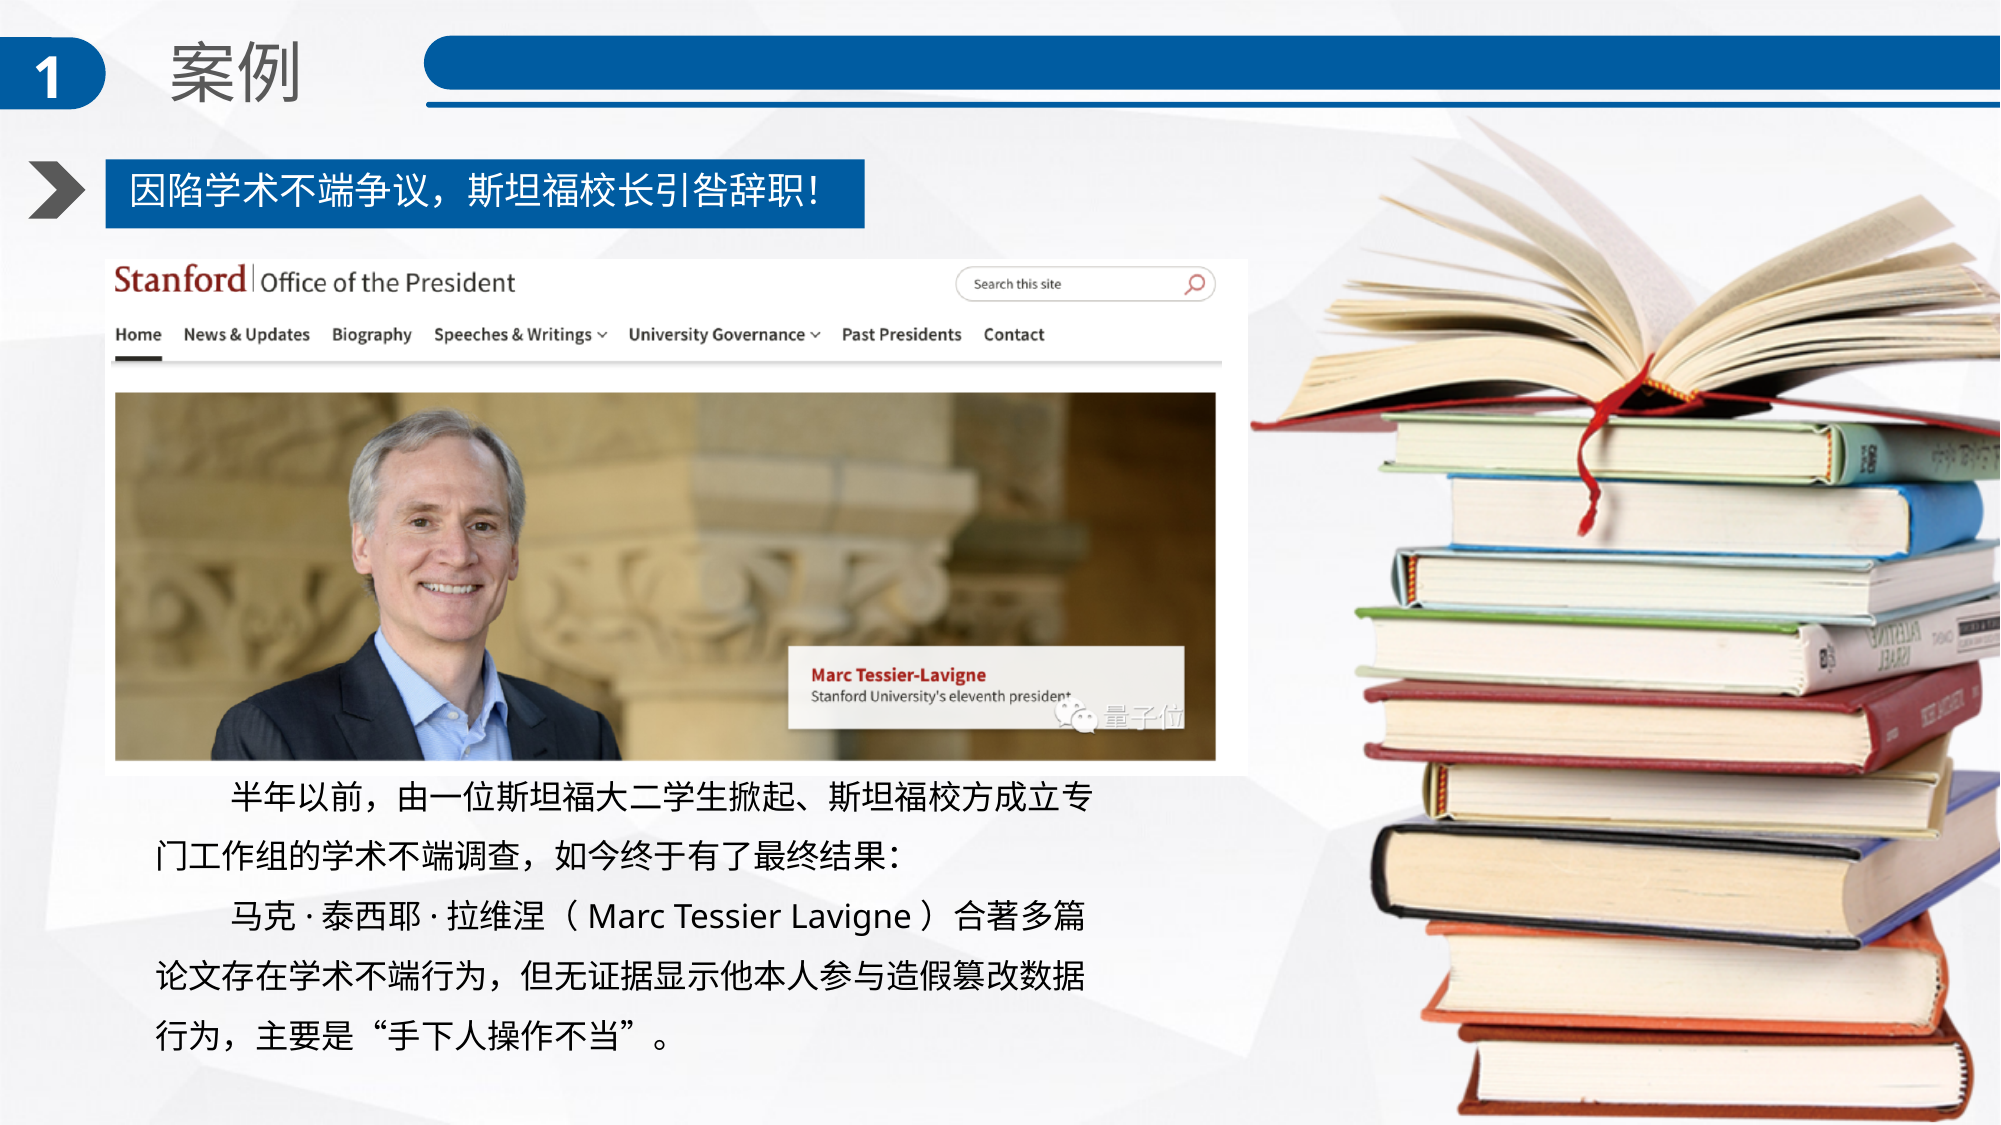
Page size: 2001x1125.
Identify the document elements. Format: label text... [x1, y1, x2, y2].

text_box 案例 [154, 23, 319, 119]
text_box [0, 33, 106, 119]
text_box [423, 35, 1090, 108]
text_box 半年以前，由一位斯坦福大二学生掀起、斯坦福校方成立专门工作组的学术不端调查，如今终于有了最终结果： 马克·泰西耶·拉维涅（Marc Tessier Lavigne）合著多篇论文存在学术不端行为，但无证据显示他本人参与造假篡改数据行为，主要是“手下人操作不当”。 [140, 776, 1090, 1123]
picture [0, 0, 2001, 1125]
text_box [105, 159, 865, 229]
text_box [25, 160, 87, 220]
